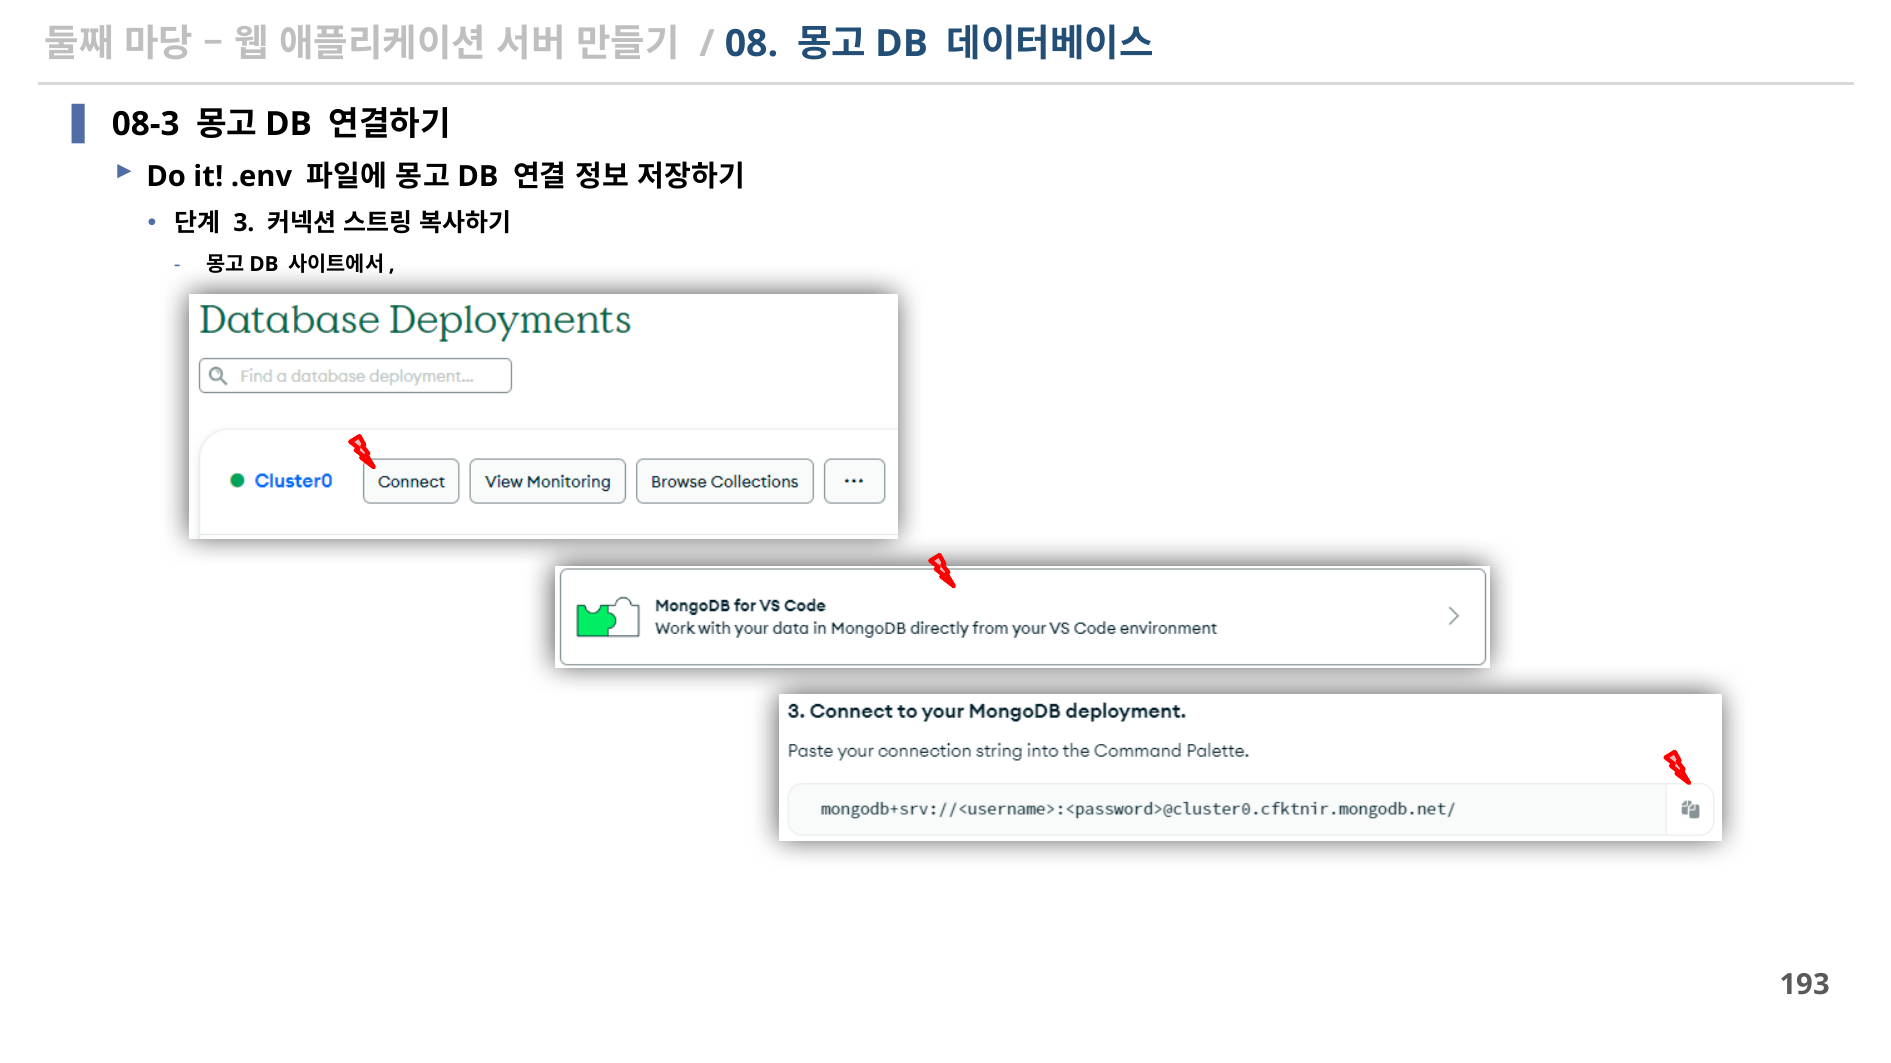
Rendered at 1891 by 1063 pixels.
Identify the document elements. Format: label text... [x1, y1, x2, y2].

list 08-3 몽고DB 연결하기 Do it! .env 파일에 몽고DB 연결 정보 저장하기 단계 3. 커넥션 스트링 복사하기 몽고DB 사이트에서, [43, 94, 1855, 506]
slide_number 193 [1703, 956, 1845, 1014]
picture [554, 566, 1490, 668]
picture [779, 694, 1722, 841]
title 둘째 마당 – 웹 애플리케이션 서버 만들기 / 08. 몽고DB 데이터베이스 [29, 11, 1855, 73]
picture [189, 294, 898, 539]
text_box [928, 553, 947, 564]
